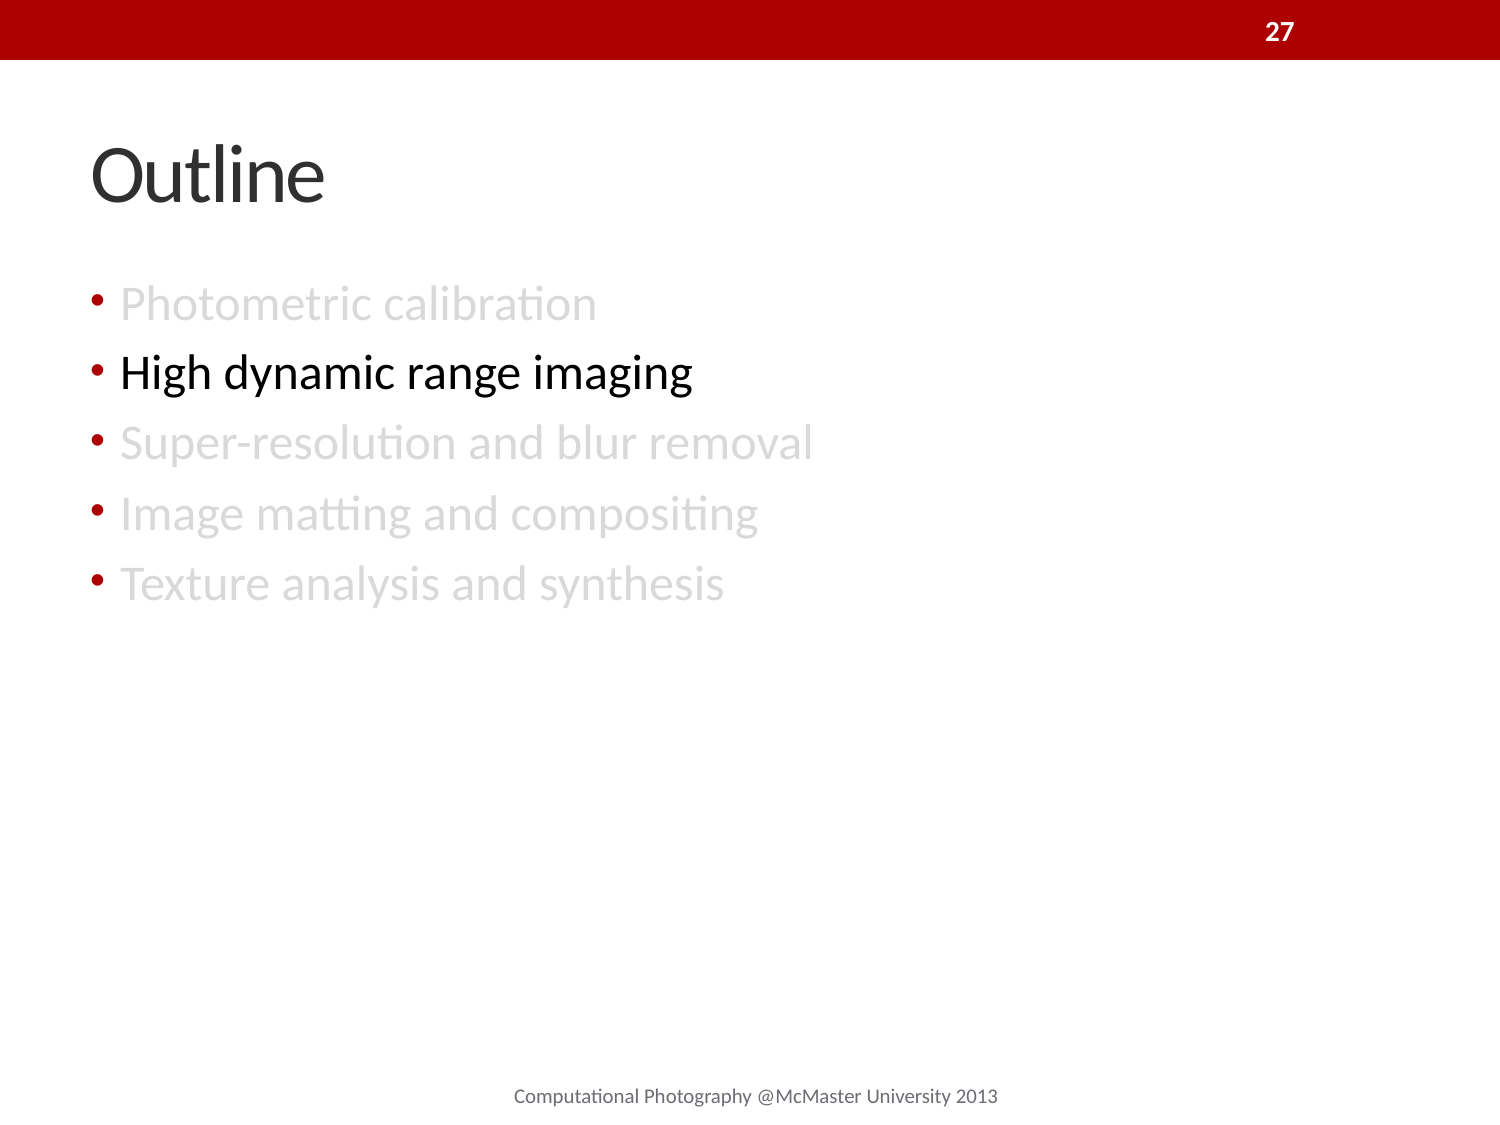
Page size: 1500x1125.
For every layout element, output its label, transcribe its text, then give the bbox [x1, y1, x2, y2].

slide_number 27 [1250, 3, 1425, 57]
list Photometric calibration High dynamic range imaging Super-resolution and blur removal Image matting and compositing Texture analysis and synthesis [75, 262, 1425, 1063]
title Outline [75, 87, 1425, 250]
